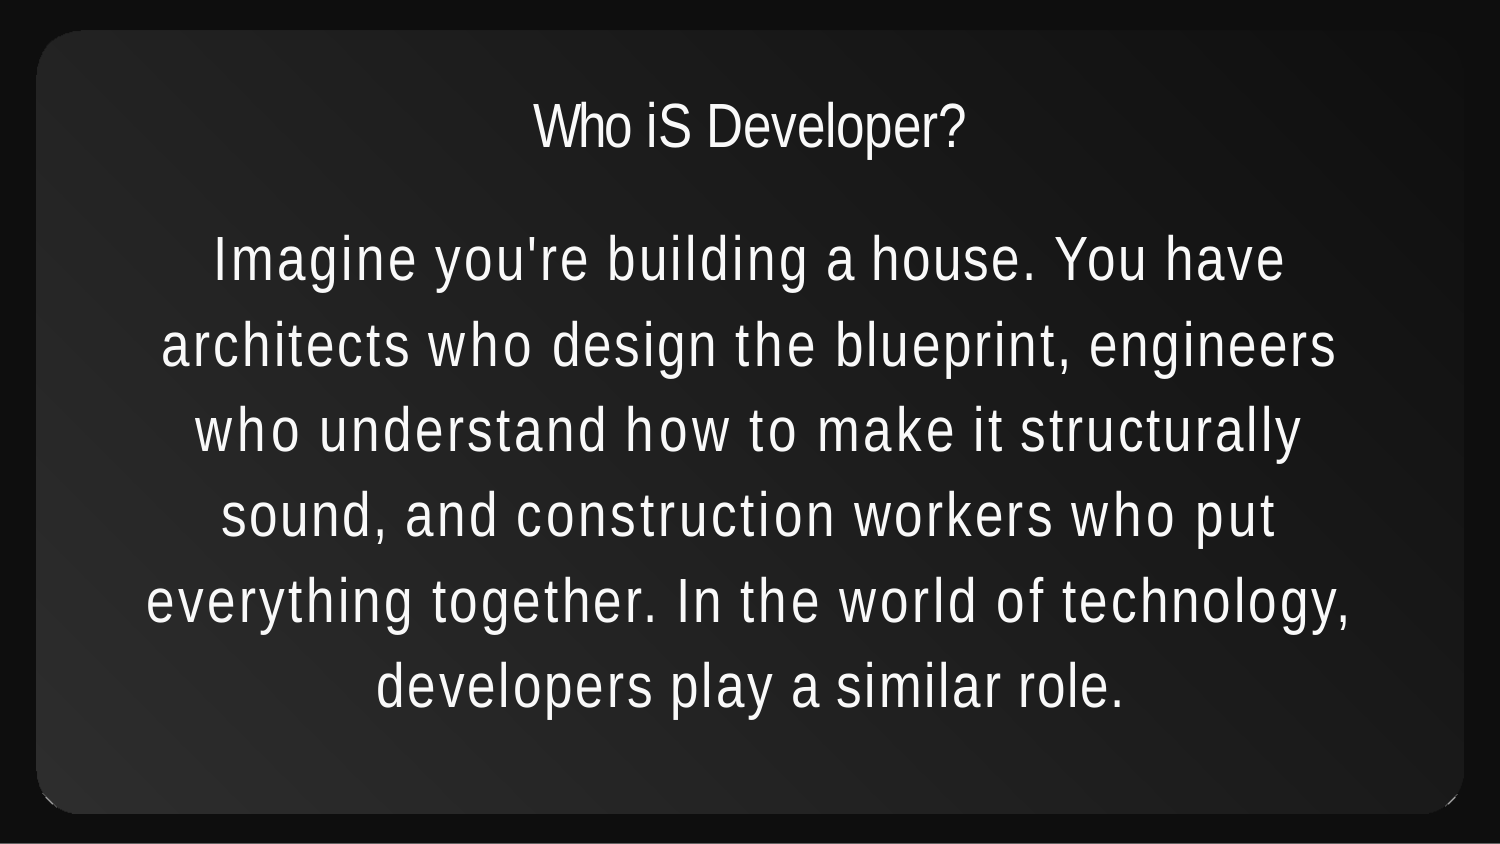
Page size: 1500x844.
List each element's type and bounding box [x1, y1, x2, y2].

picture [35, 29, 1465, 815]
text_box [0, 0, 1500, 844]
